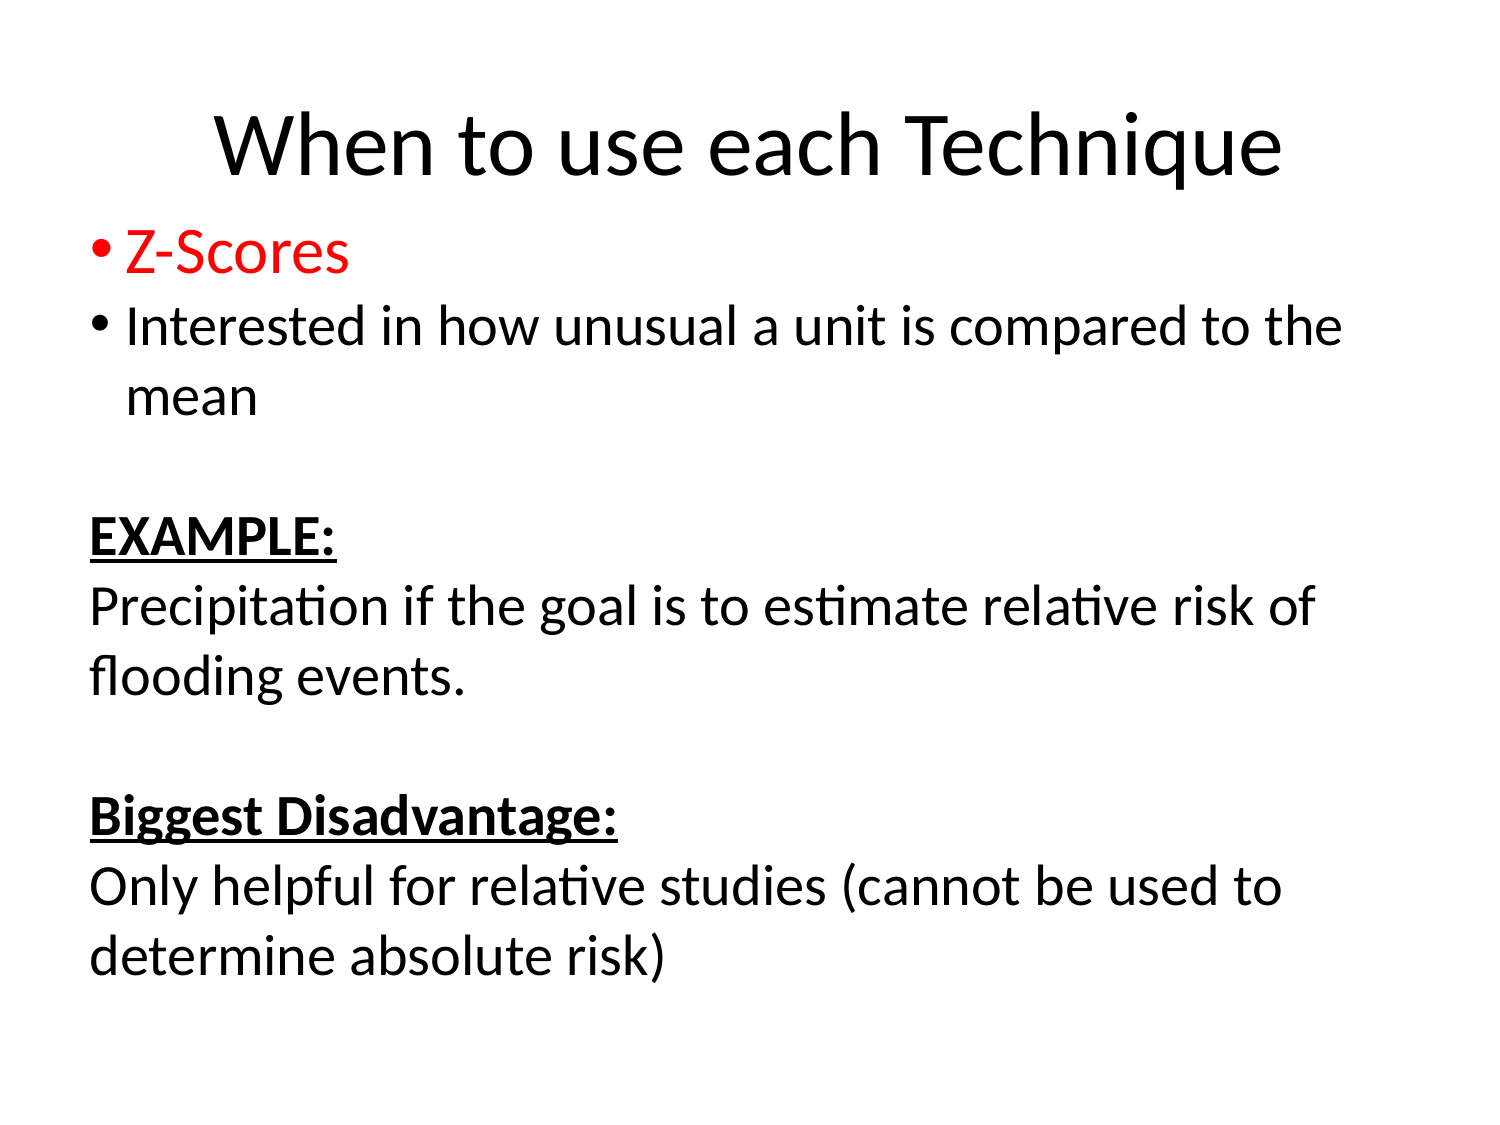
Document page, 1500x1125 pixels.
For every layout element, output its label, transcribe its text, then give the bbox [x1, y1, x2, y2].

text_box Z-Scores Interested in how unusual a unit is compared to the mean EXAMPLE: Precipitation if the goal is to estimate relative risk of flooding events. Biggest Disadvantage: Only helpful for relative studies (cannot be used to determine absolute risk) [74, 199, 1425, 1018]
text_box When to use each Technique [74, 45, 1425, 199]
